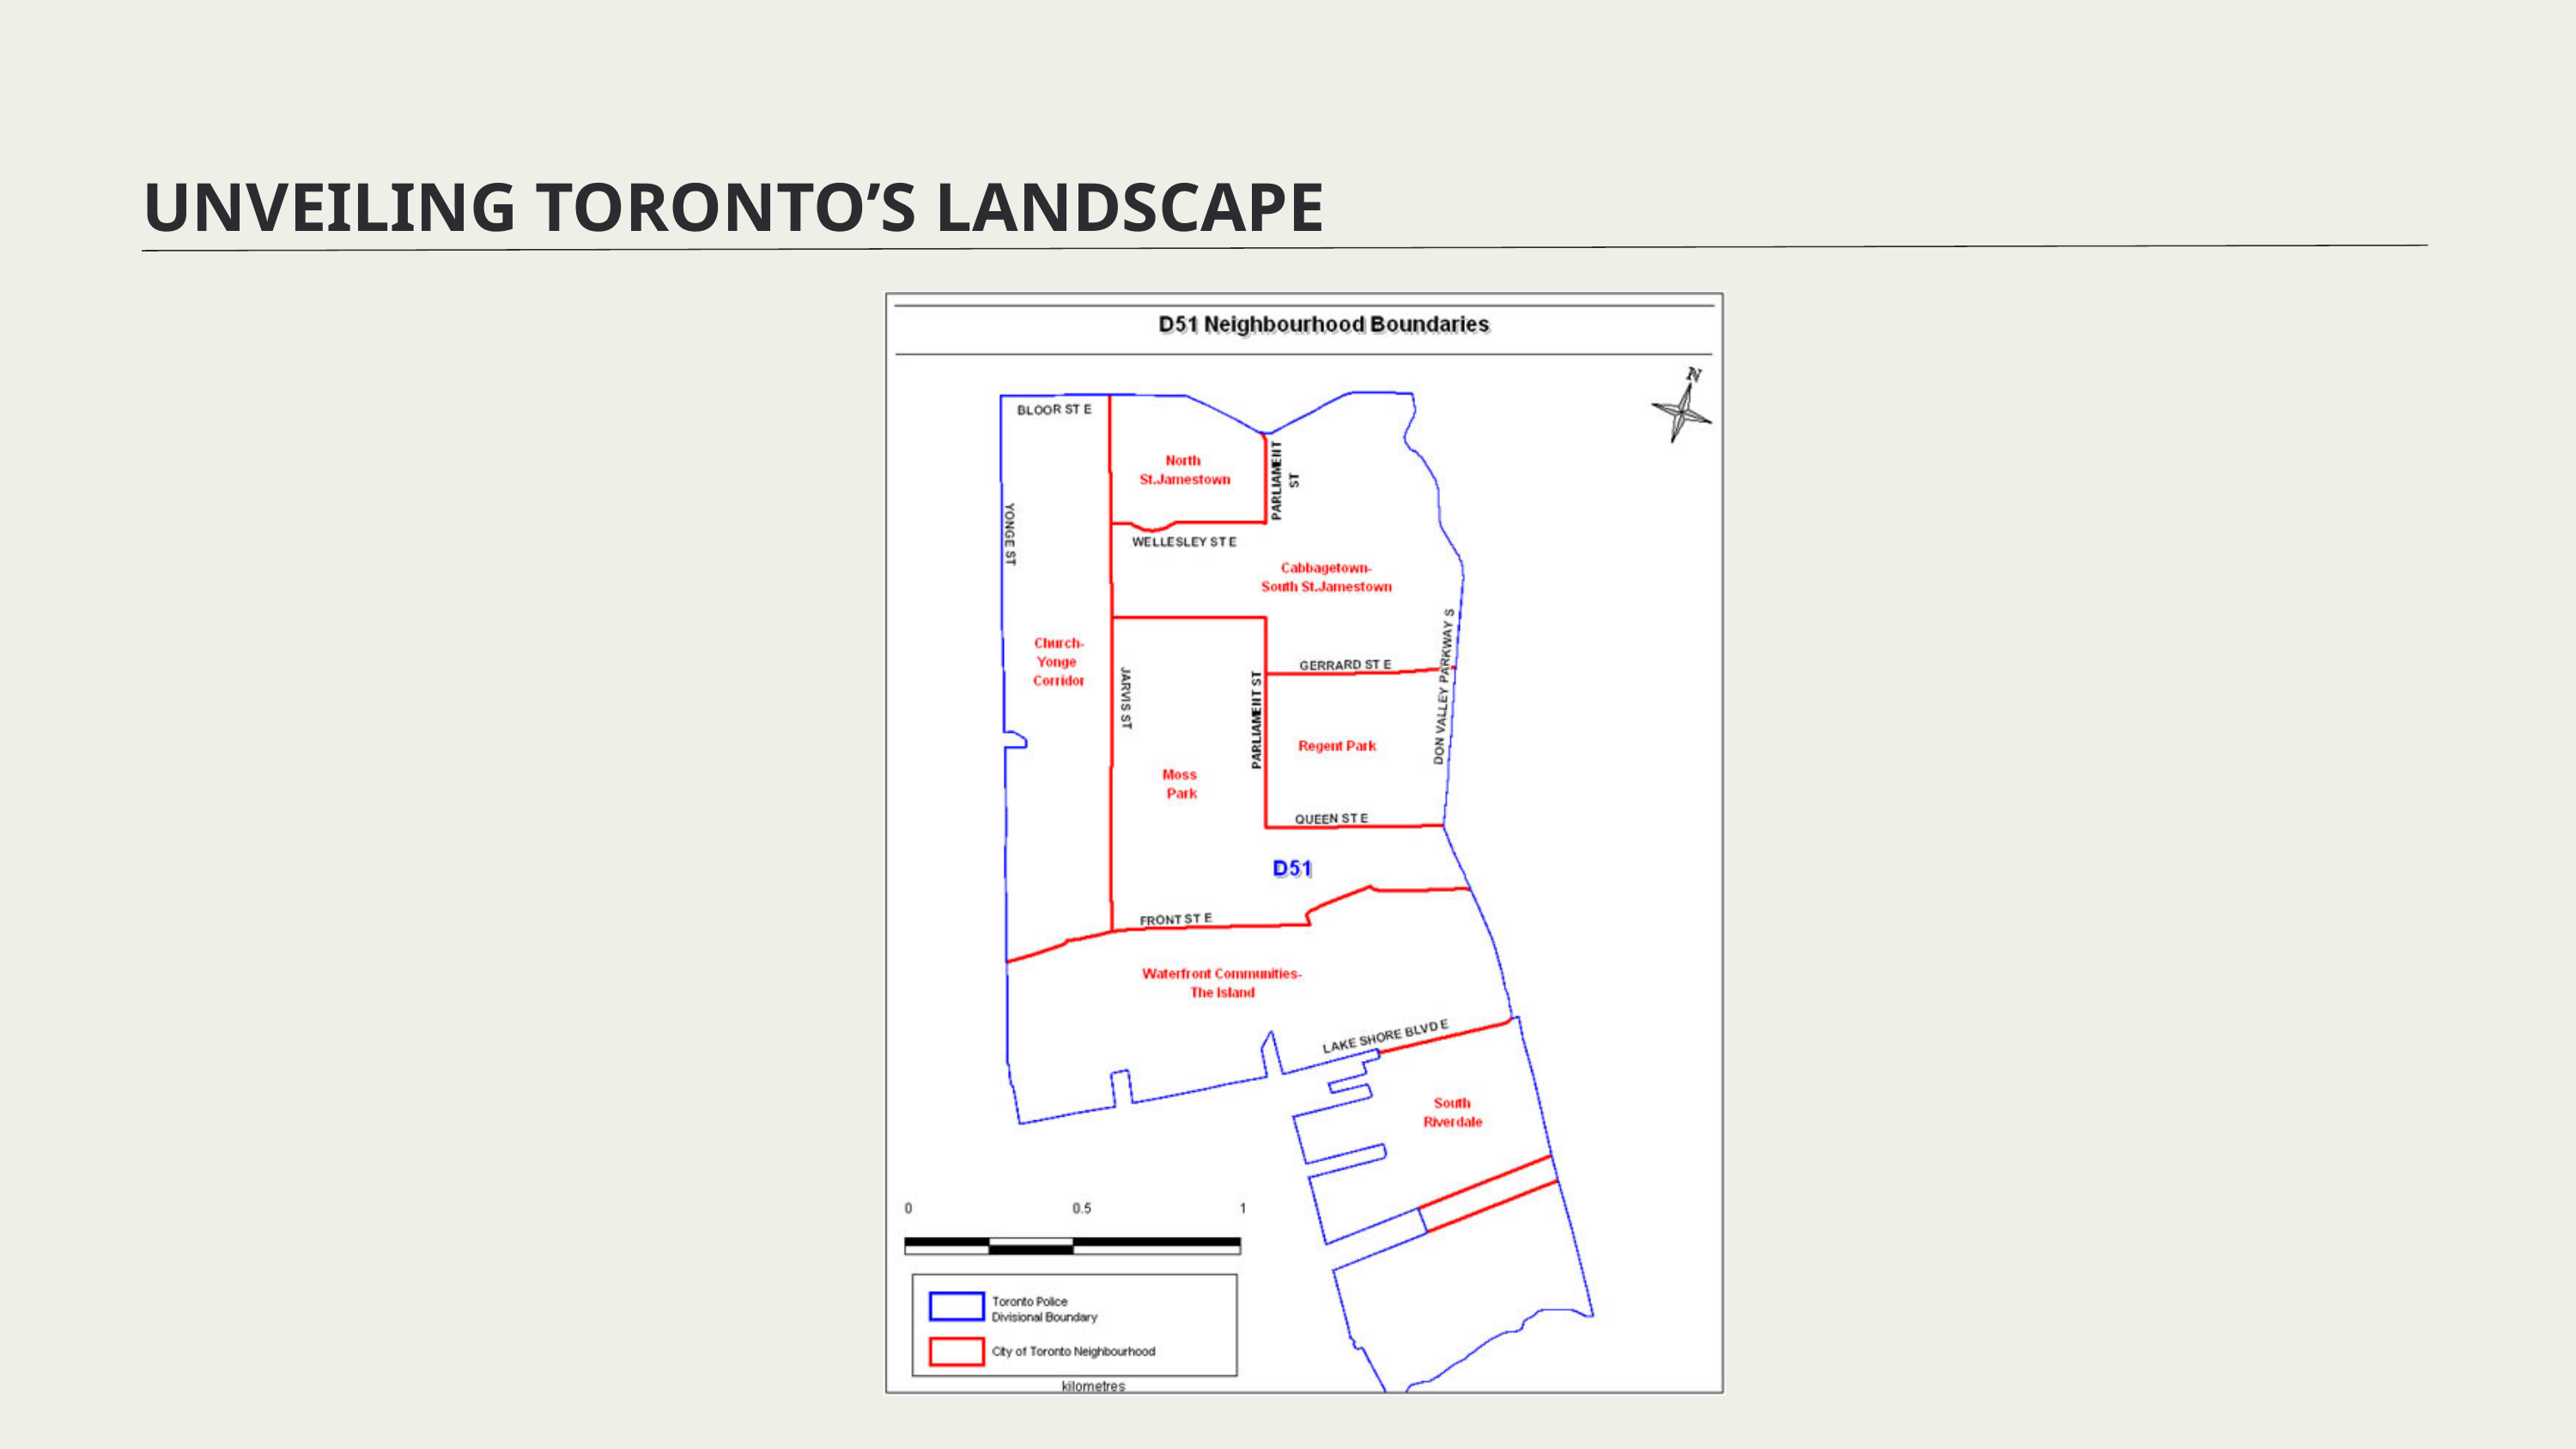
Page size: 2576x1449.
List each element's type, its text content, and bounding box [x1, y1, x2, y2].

text_box [883, 291, 1726, 1396]
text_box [141, 245, 2428, 252]
text_box UNVEILING TORONTO’S LANDSCAPE [142, 132, 2428, 245]
